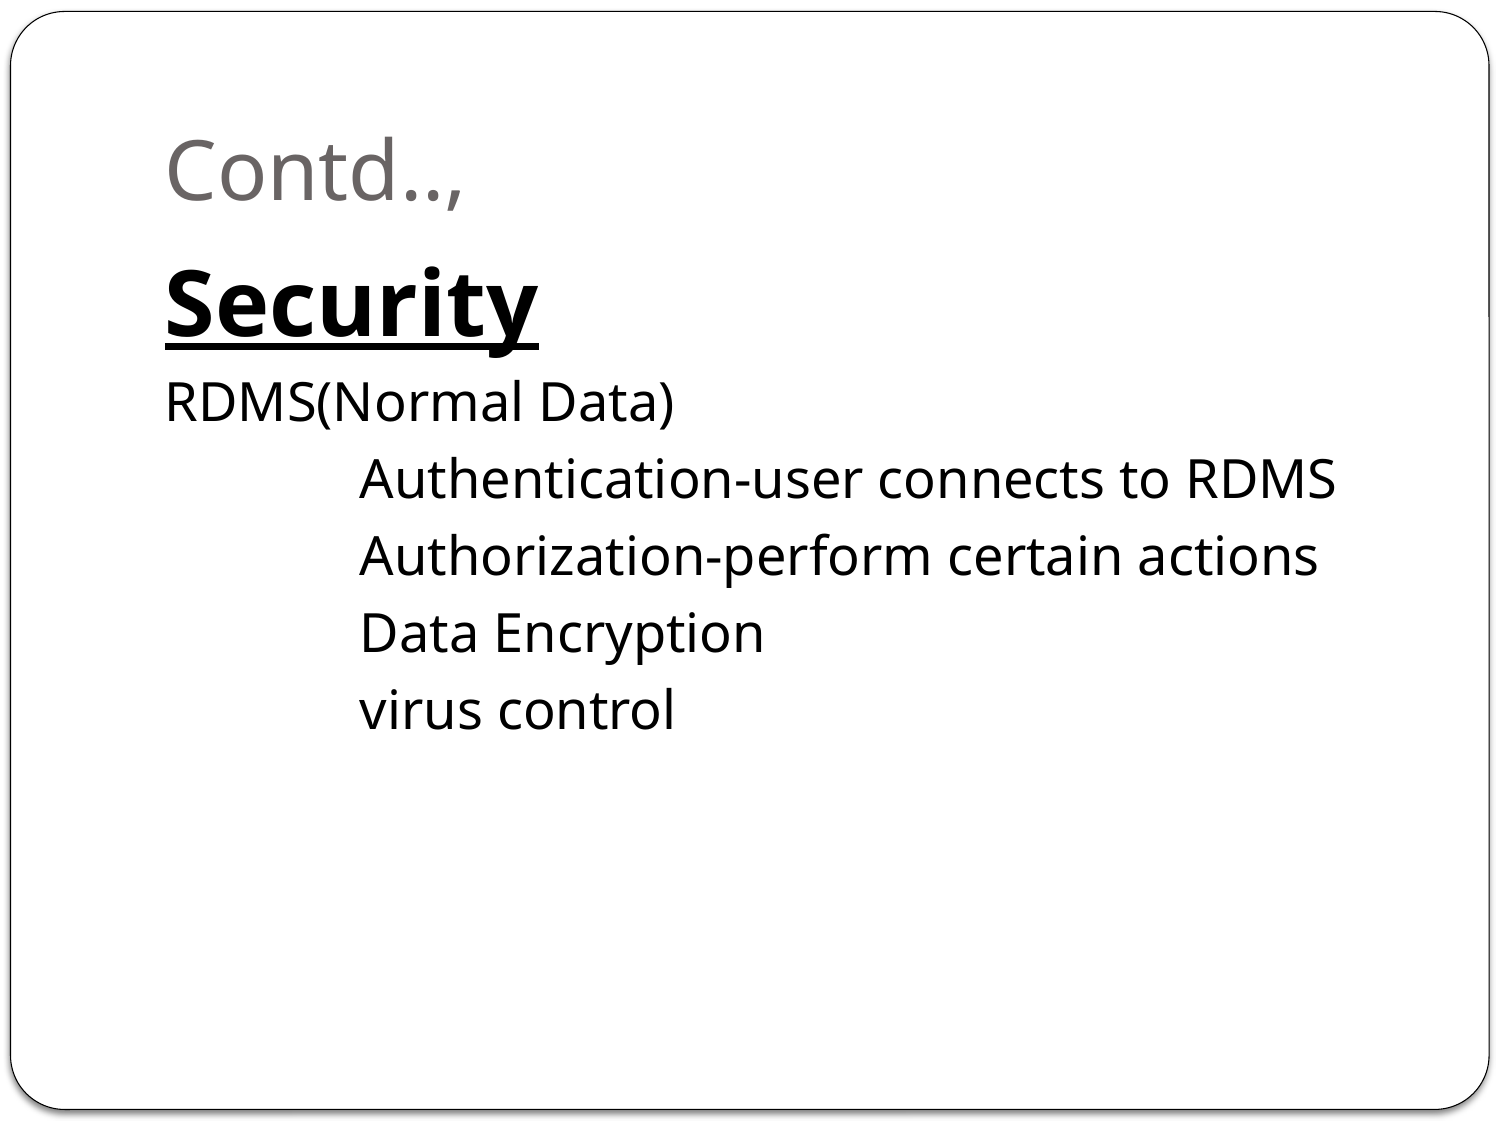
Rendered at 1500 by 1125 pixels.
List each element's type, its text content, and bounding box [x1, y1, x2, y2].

title Contd.., [150, 45, 1425, 233]
list Security RDMS(Normal Data) Authentication-user connects to RDMS Authorization-perform certain actions Data Encryption virus control [150, 237, 1425, 988]
